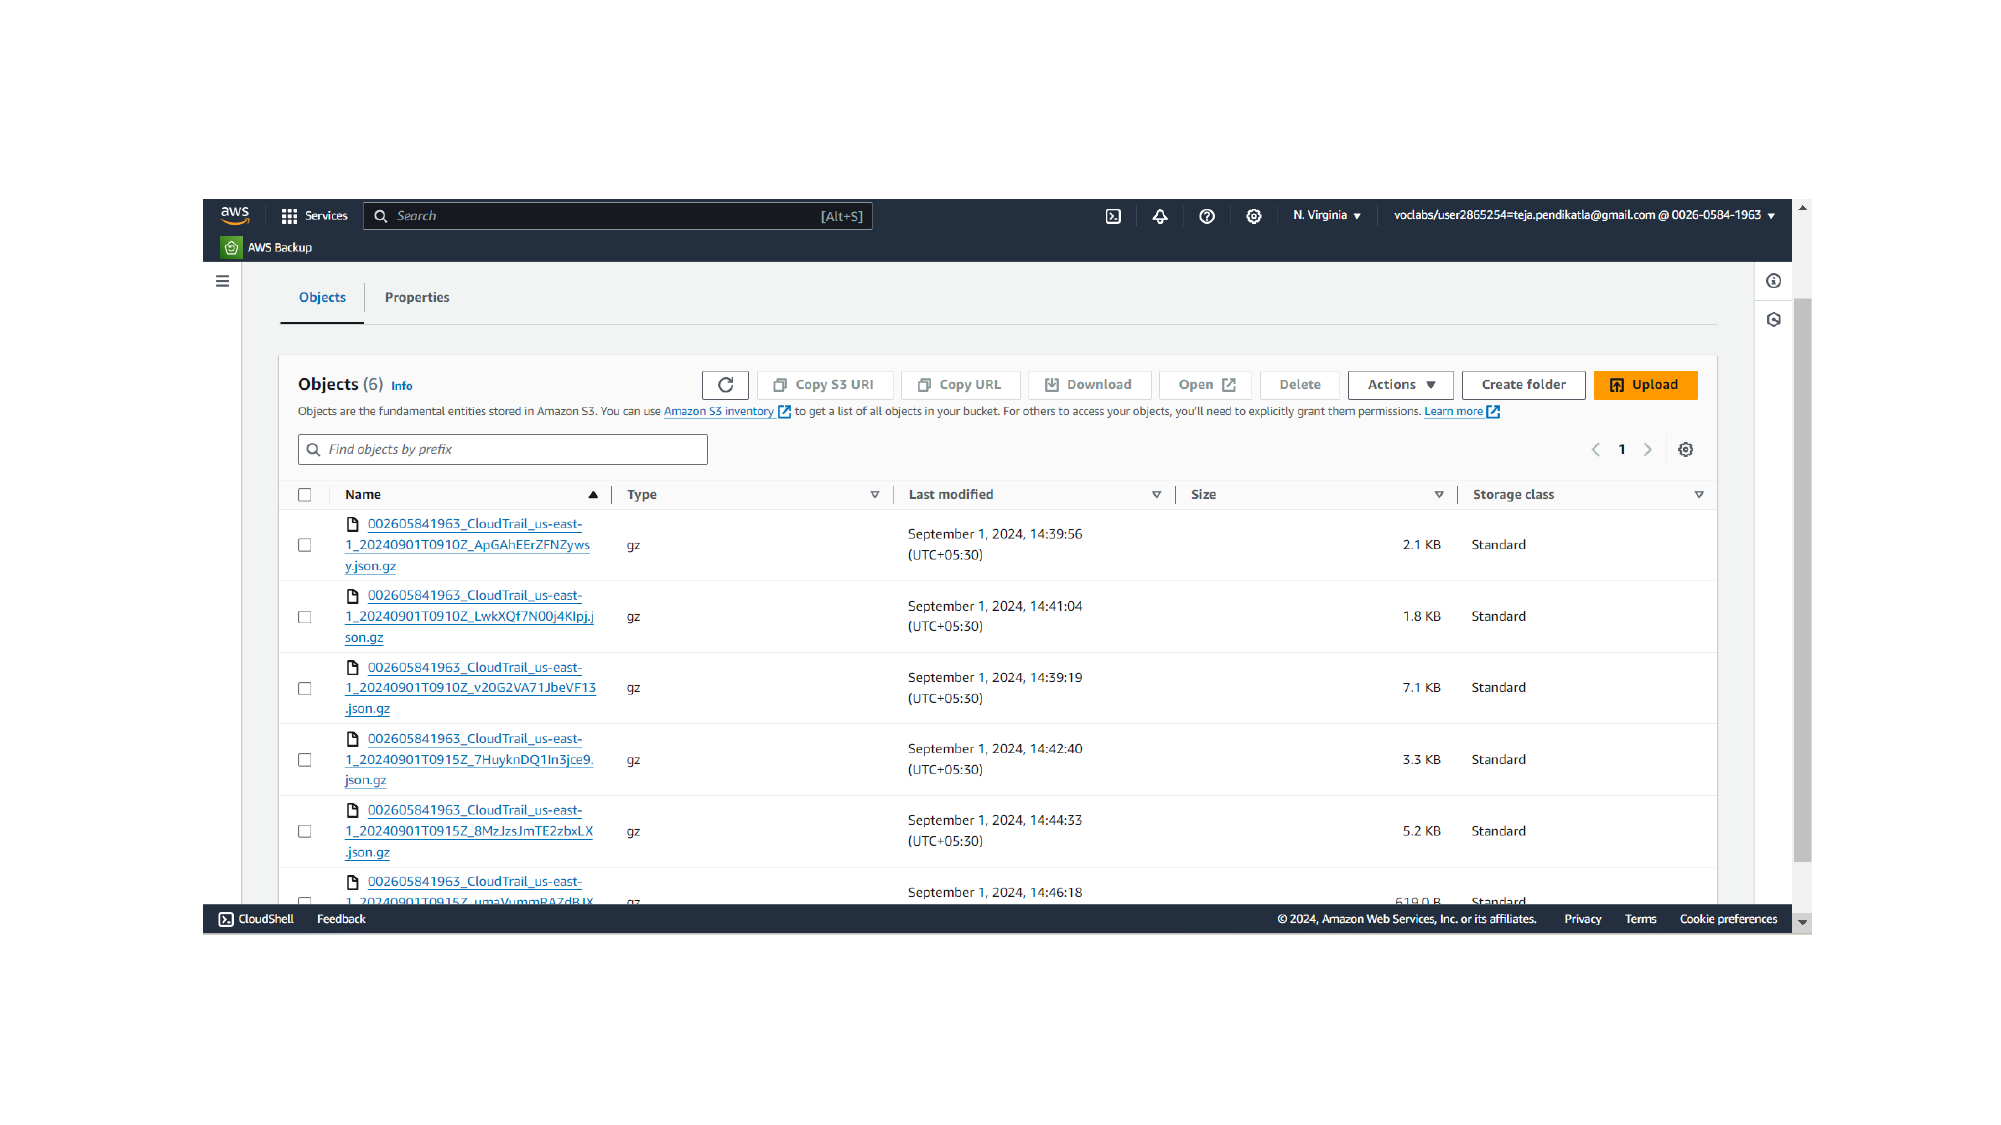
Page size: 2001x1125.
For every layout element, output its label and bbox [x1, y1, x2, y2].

picture [203, 199, 1812, 935]
